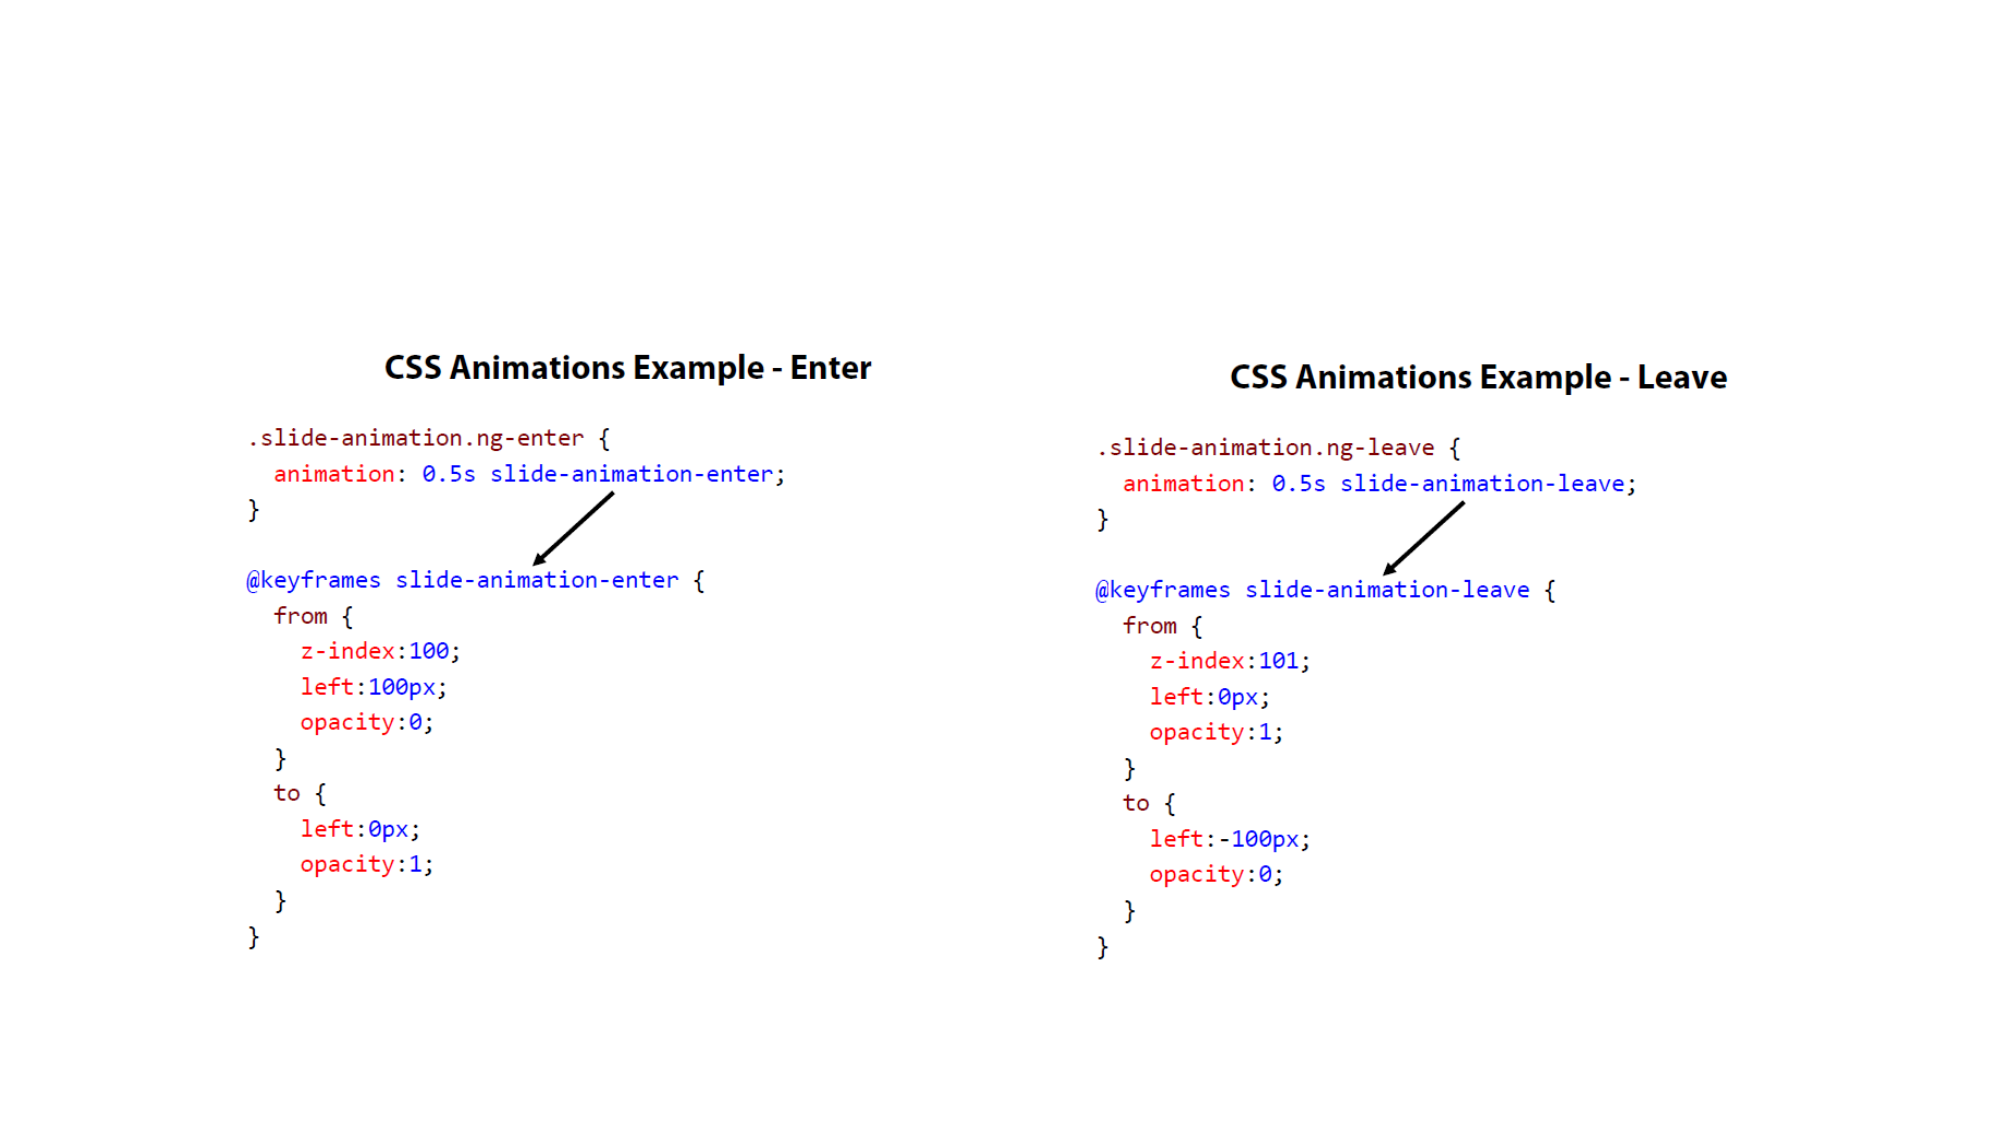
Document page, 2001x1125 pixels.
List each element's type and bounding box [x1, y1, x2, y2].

list [206, 344, 919, 968]
list [1068, 348, 1807, 965]
